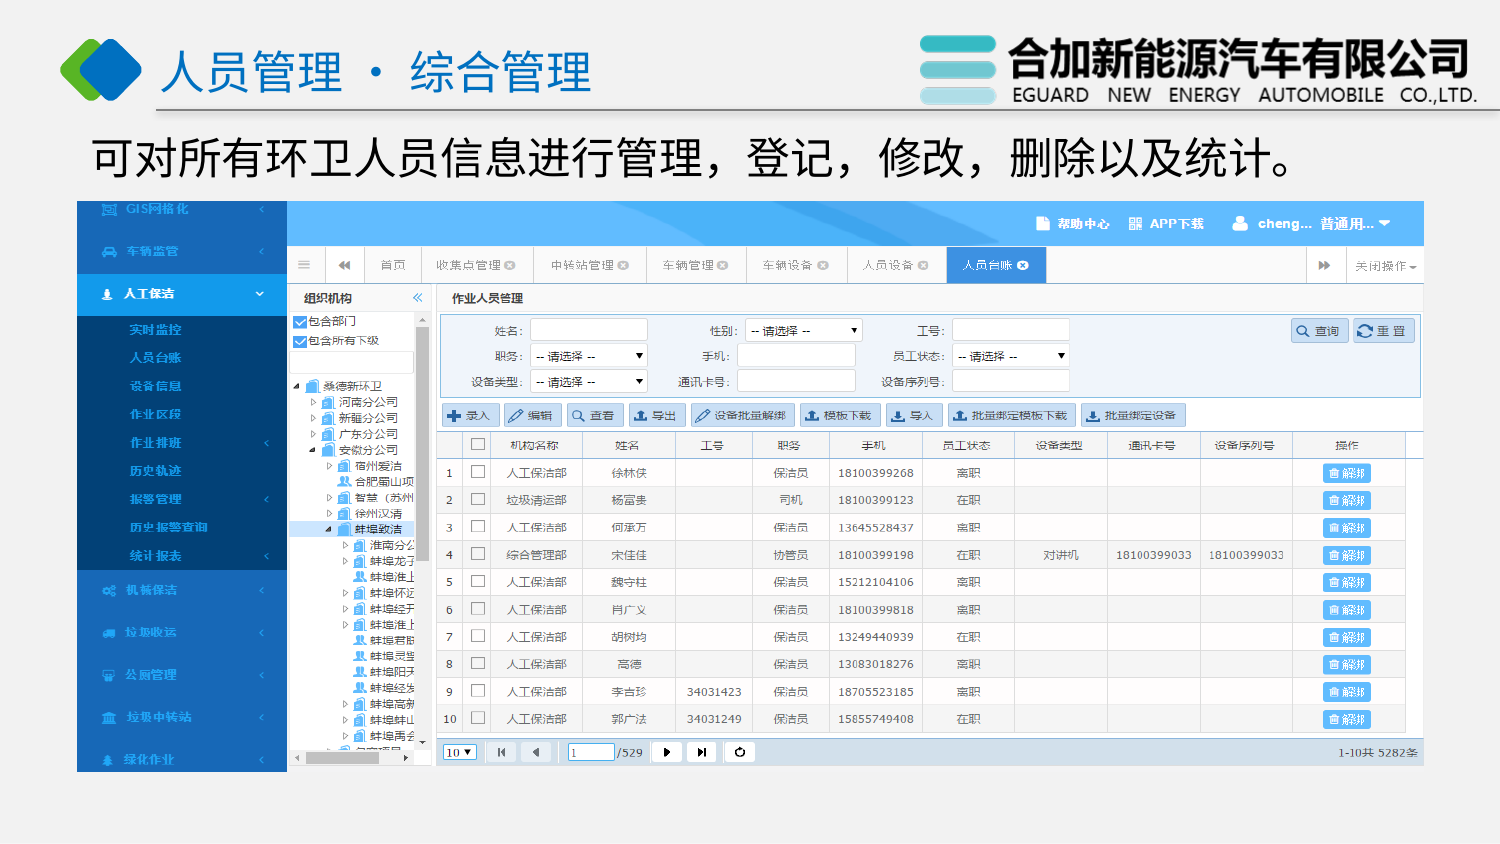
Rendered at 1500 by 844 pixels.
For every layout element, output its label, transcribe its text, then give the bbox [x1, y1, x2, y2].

text_box 可对所有环卫人员信息进行管理，登记，修改，删除以及统计。 [75, 123, 1424, 191]
picture [920, 20, 1500, 121]
picture [76, 201, 1425, 772]
title 人员管理 • 综合管理 [148, 43, 1117, 99]
